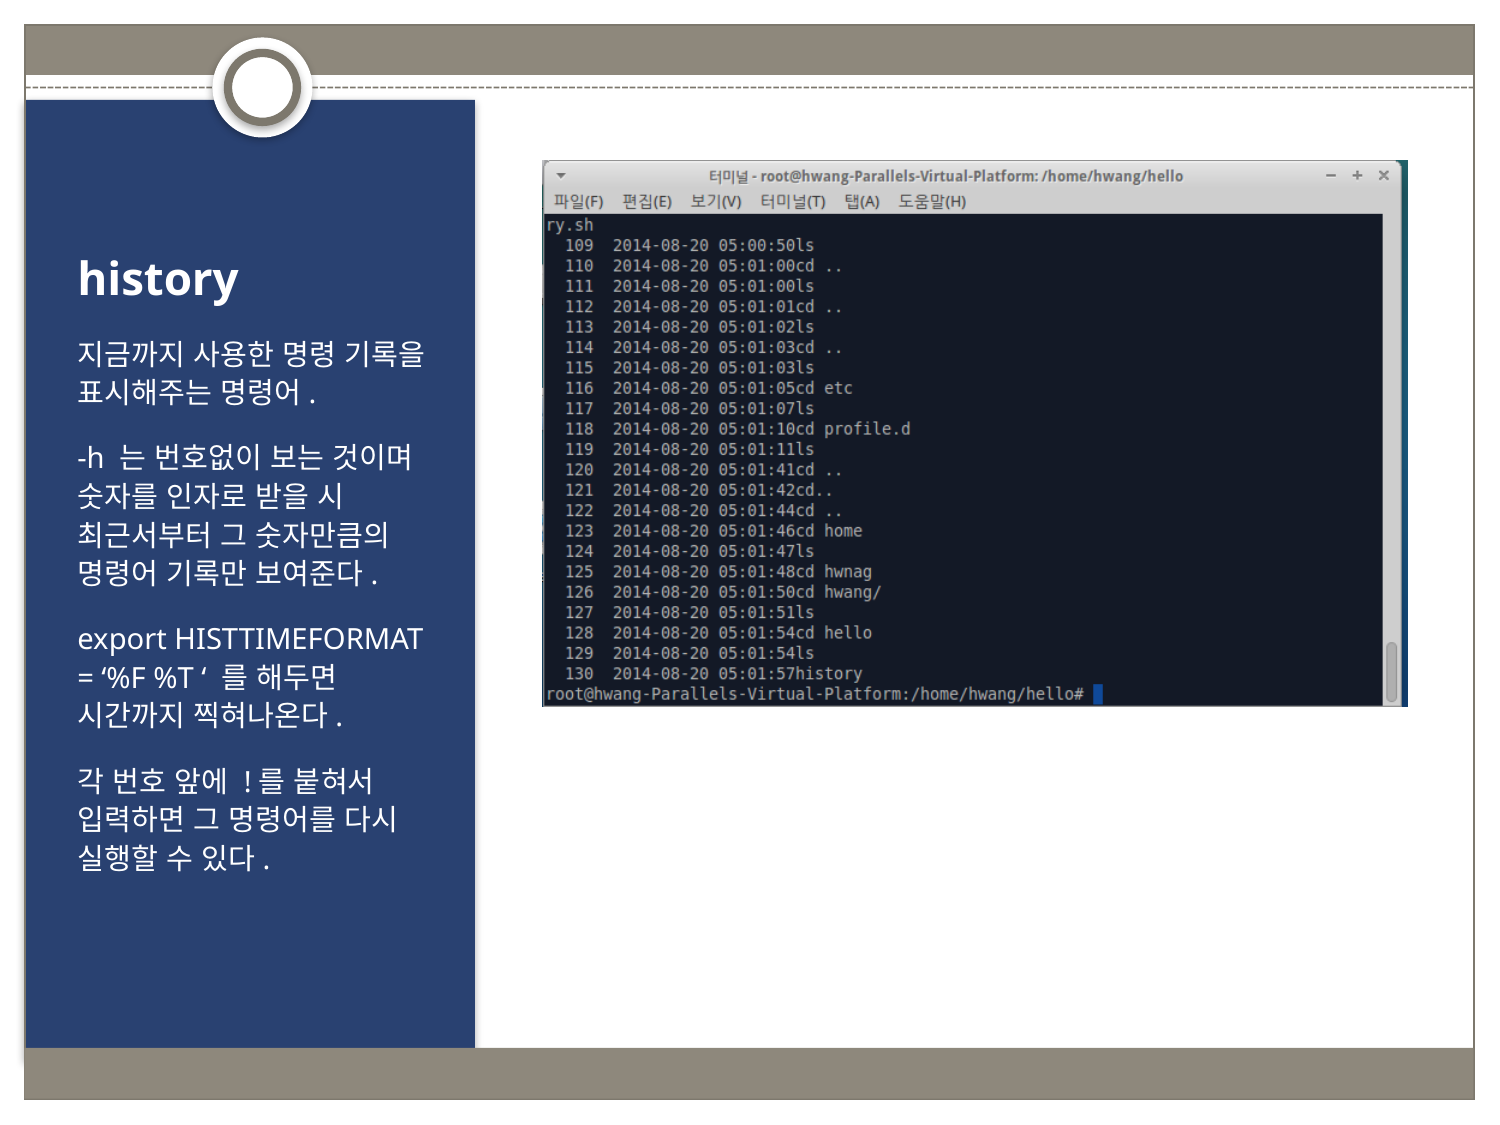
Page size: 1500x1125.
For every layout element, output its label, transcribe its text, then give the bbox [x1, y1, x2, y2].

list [542, 160, 1408, 708]
title history [62, 149, 450, 313]
list 지금까지 사용한 명령 기록을 표시해주는 명령어. -h 는 번호없이 보는 것이며 숫자를 인자로 받을 시 최근서부터 그 숫자만큼의 명령어 기록만 보여준다. export HISTTIMEFORMAT = ‘%F %T ‘ 를 해두면 시간까지 찍혀나온다. 각 번호 앞에 !를 붙혀서 입력하면 그 명령어를 다시 실행할 수 있다. [62, 324, 450, 1005]
